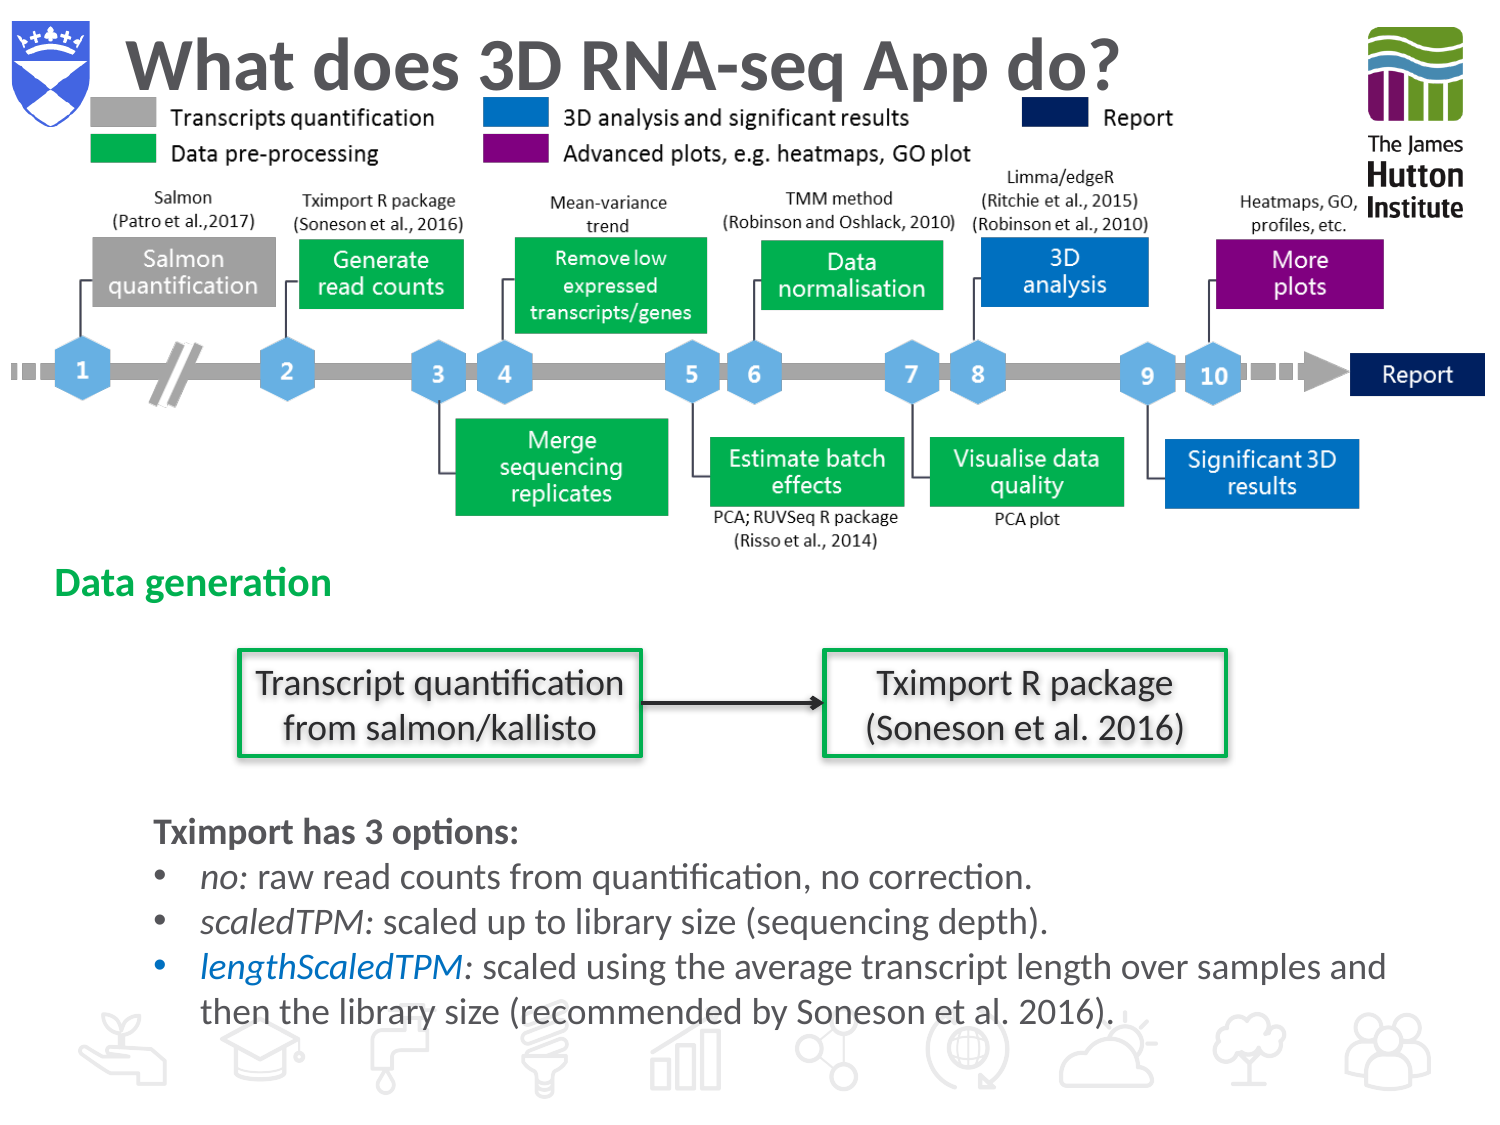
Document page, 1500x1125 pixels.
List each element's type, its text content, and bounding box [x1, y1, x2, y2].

text_box Transcript quantification from salmon/kallisto [238, 649, 642, 757]
text_box Data generation [39, 571, 348, 613]
picture [11, 17, 1486, 564]
text_box What does 3D RNA-seq App do? [110, 0, 1319, 92]
text_box Tximport R package (Soneson et al. 2016) [823, 649, 1227, 757]
text_box Tximport has 3 options: no: raw read counts from quantification, no correction. scaledTPM: scaled up to library size (sequencing depth). lengthScaledTPM: scaled using the average transcript length over samples and then the library size (recommended by Soneson et al. 2016). [138, 799, 1446, 1085]
